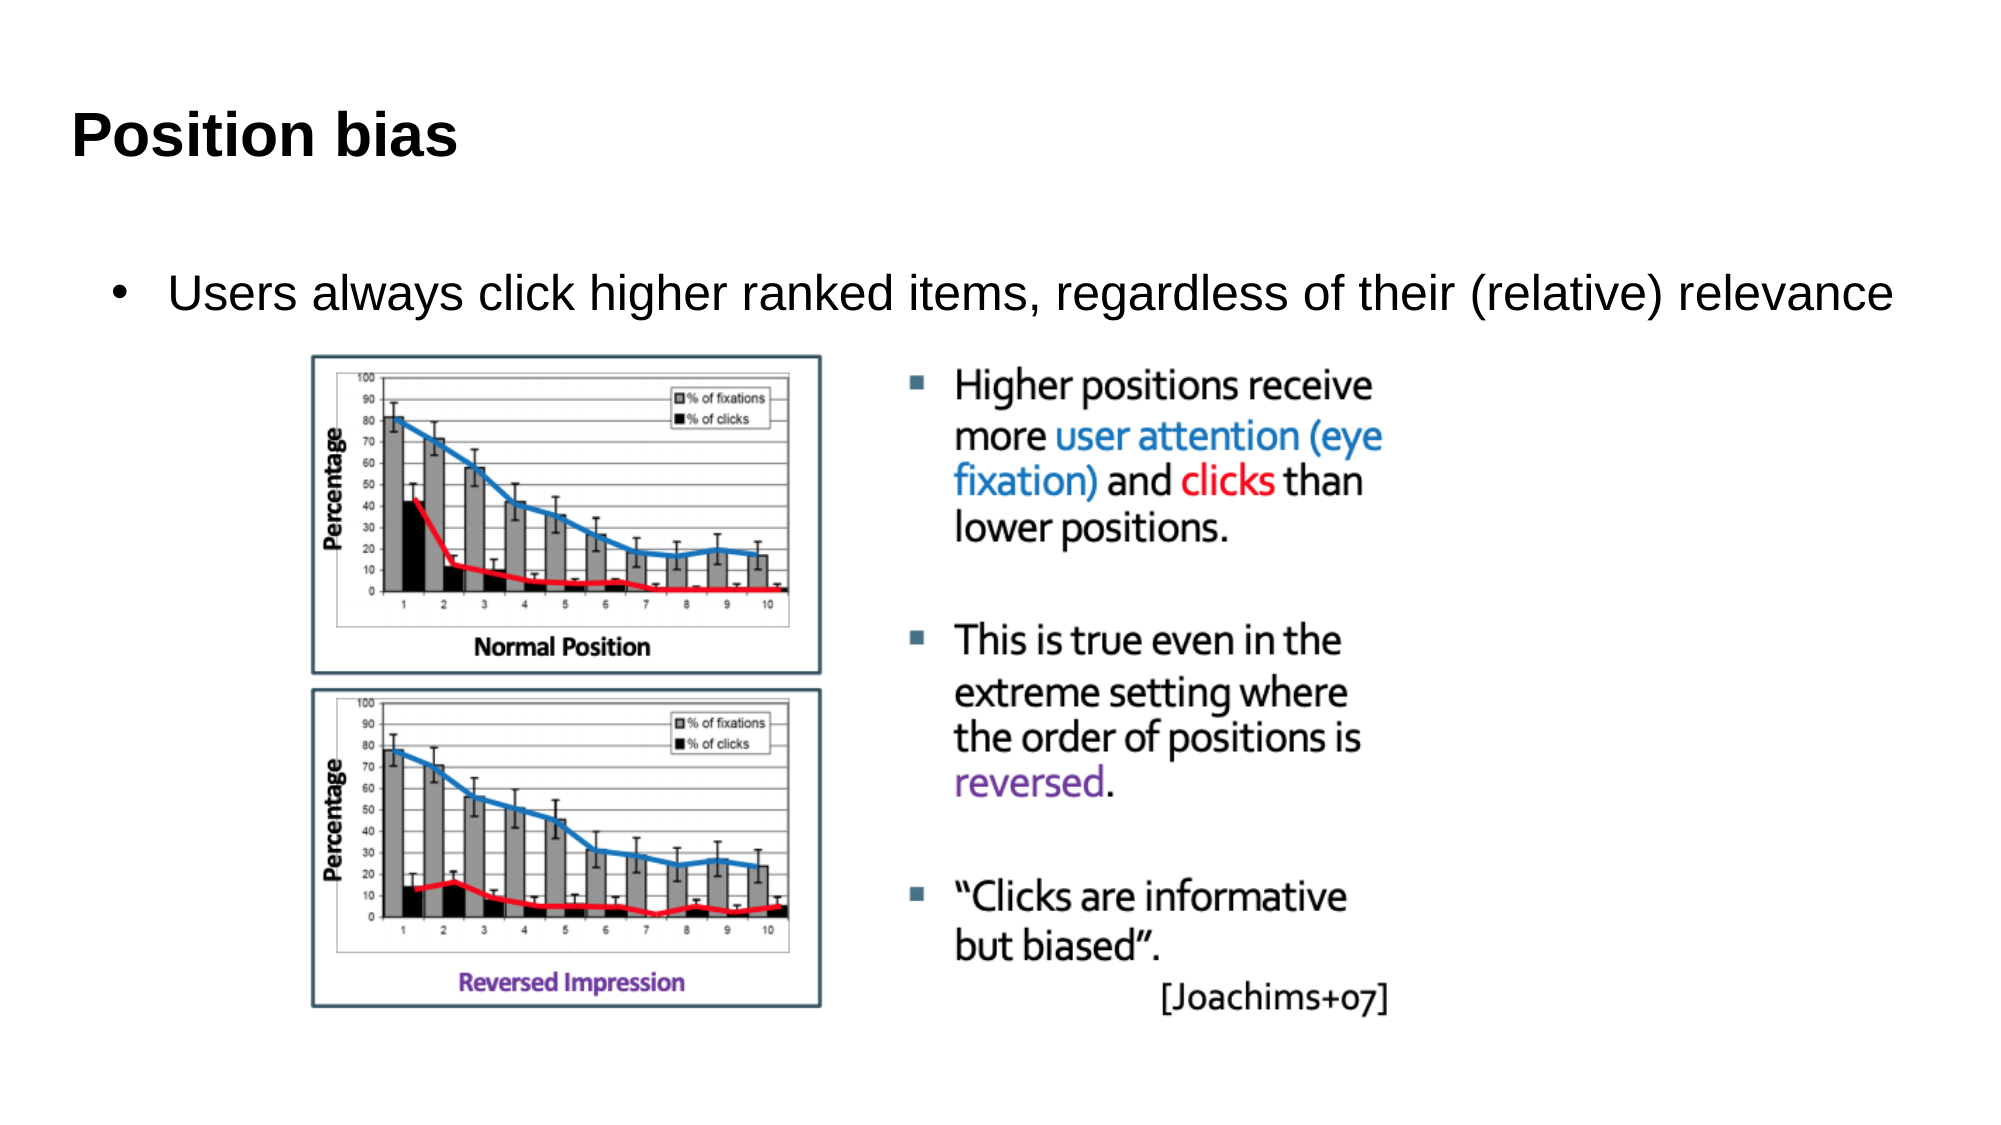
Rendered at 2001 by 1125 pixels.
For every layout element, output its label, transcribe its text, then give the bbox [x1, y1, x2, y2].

picture [259, 329, 1433, 1036]
list Users always click higher ranked items, regardless of their (relative) relevance [103, 252, 1916, 1074]
title Position bias [62, 86, 1795, 196]
